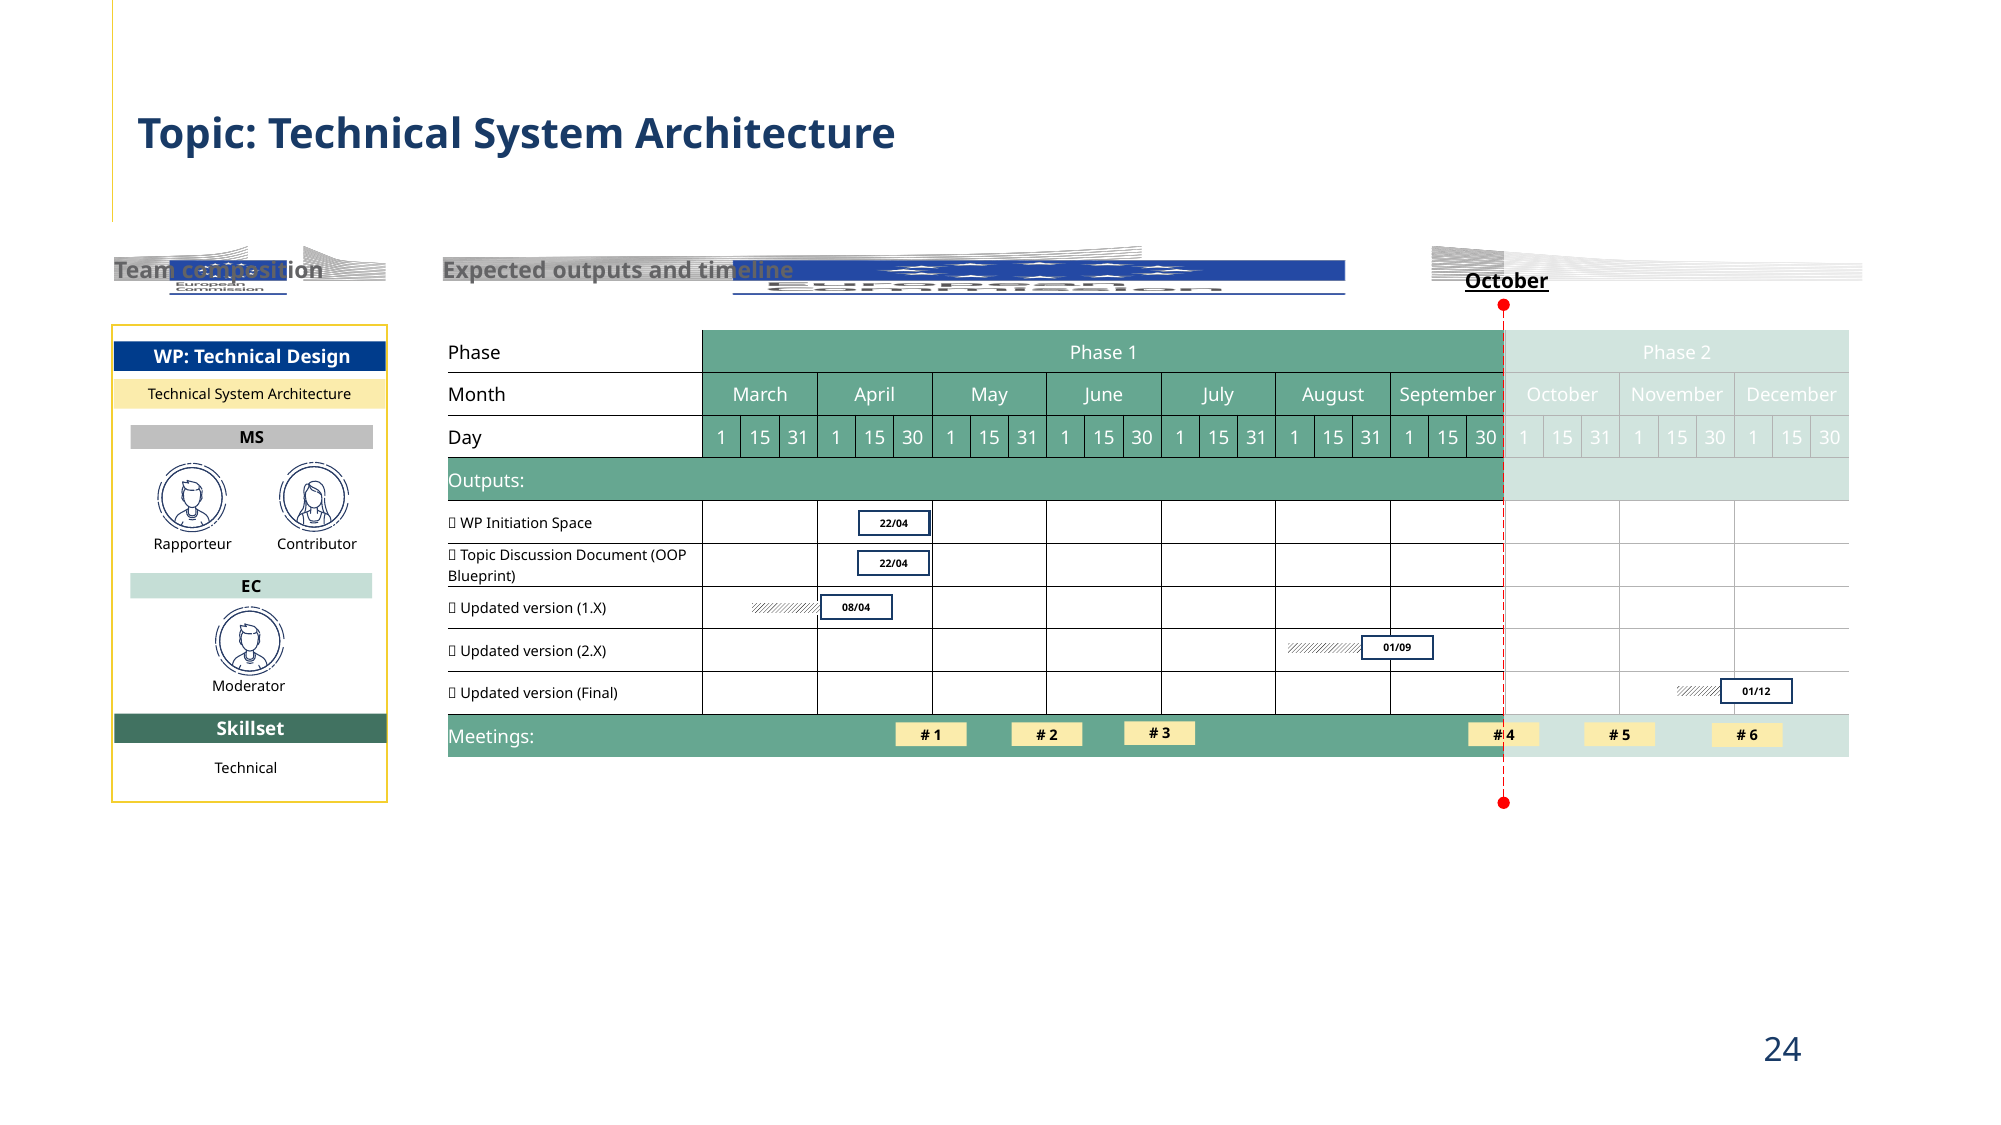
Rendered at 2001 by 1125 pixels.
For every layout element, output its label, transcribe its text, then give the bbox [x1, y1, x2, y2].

table_cell [1162, 629, 1275, 671]
table_cell [933, 587, 1046, 628]
table_cell [933, 544, 1046, 586]
text_box # 3 [1123, 720, 1196, 746]
text_box Technical [103, 751, 389, 801]
table_cell August [1276, 373, 1339, 415]
table_cell [1276, 629, 1339, 671]
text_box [130, 573, 373, 599]
text_box 08/04 [820, 594, 893, 620]
table_cell 31 [1238, 416, 1275, 457]
text_box Technical System Architecture [113, 379, 386, 409]
table_cell [703, 544, 817, 586]
table_cell  Updated version (1.X) [448, 587, 702, 628]
table_cell March [703, 373, 817, 415]
table_cell [1276, 672, 1339, 714]
table_cell 31 [780, 416, 817, 457]
table_cell [1047, 629, 1161, 671]
table_cell 30 [1124, 416, 1161, 457]
table_cell Outputs: [448, 458, 1339, 500]
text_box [262, 462, 372, 561]
table_cell 1 [818, 416, 855, 457]
text_box [111, 324, 388, 751]
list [442, 246, 1503, 295]
title Topic: Technical System Architecture [137, 112, 1863, 172]
table_cell 15 [971, 416, 1008, 457]
table_cell [1162, 672, 1275, 714]
table_cell May [933, 373, 1046, 415]
table_cell July [1162, 373, 1275, 415]
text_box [1339, 216, 1913, 937]
table_cell 1 [1276, 416, 1314, 457]
table_cell [1162, 501, 1275, 543]
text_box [130, 425, 373, 449]
table_cell 1 [1162, 416, 1199, 457]
table_cell April [818, 373, 932, 415]
text_box 22/04 [857, 550, 930, 576]
table_cell [703, 672, 817, 714]
text_box [1286, 641, 1339, 654]
table_cell Day [448, 416, 702, 457]
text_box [114, 713, 387, 743]
table_cell 15 [856, 416, 893, 457]
table_cell [933, 501, 1046, 543]
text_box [197, 606, 301, 703]
table_cell [1276, 544, 1339, 586]
table_cell Meetings: [448, 715, 1339, 757]
table_cell 31 [1009, 416, 1046, 457]
table_cell Month [448, 373, 702, 415]
table_header Phase [448, 330, 702, 372]
table_cell 1 [1047, 416, 1084, 457]
table_cell June [1047, 373, 1161, 415]
table_cell [818, 544, 932, 586]
table_cell [1047, 587, 1161, 628]
text_box # 1 [895, 721, 968, 747]
text_box [750, 601, 820, 614]
table_cell 15 [1085, 416, 1123, 457]
table_cell [1047, 544, 1161, 586]
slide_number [1712, 1021, 1817, 1081]
table_cell [1047, 672, 1161, 714]
table_cell  Updated version (Final) [448, 672, 702, 714]
table_cell [1276, 587, 1339, 628]
text_box WP: Technical Design [113, 341, 386, 371]
table_cell [1162, 587, 1275, 628]
table_header Phase 1 [703, 330, 1339, 372]
table_cell [703, 587, 817, 628]
table_cell 1 [933, 416, 970, 457]
table_cell  WP Initiation Space [448, 501, 702, 543]
text_box # 2 [1011, 721, 1083, 747]
table_cell 1 [703, 416, 740, 457]
table_cell 15 [1200, 416, 1237, 457]
table_cell 15 [741, 416, 779, 457]
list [114, 246, 386, 295]
table_cell [818, 629, 932, 671]
text_box Rapporteur [138, 527, 247, 560]
table_cell [1162, 544, 1275, 586]
table_cell [703, 501, 817, 543]
table_cell 15 [1315, 416, 1339, 457]
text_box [157, 463, 227, 534]
table_cell [933, 629, 1046, 671]
table_cell 30 [894, 416, 932, 457]
table_cell [703, 629, 817, 671]
table_cell  Topic Discussion Document (OOP Blueprint) [448, 544, 702, 586]
table_cell [818, 587, 932, 628]
table_cell  Updated version (2.X) [448, 629, 702, 671]
table_cell [818, 672, 932, 714]
table_cell [933, 672, 1046, 714]
table_cell [1047, 501, 1161, 543]
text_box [858, 510, 931, 536]
table_cell [1276, 501, 1339, 543]
table_cell [818, 501, 932, 543]
